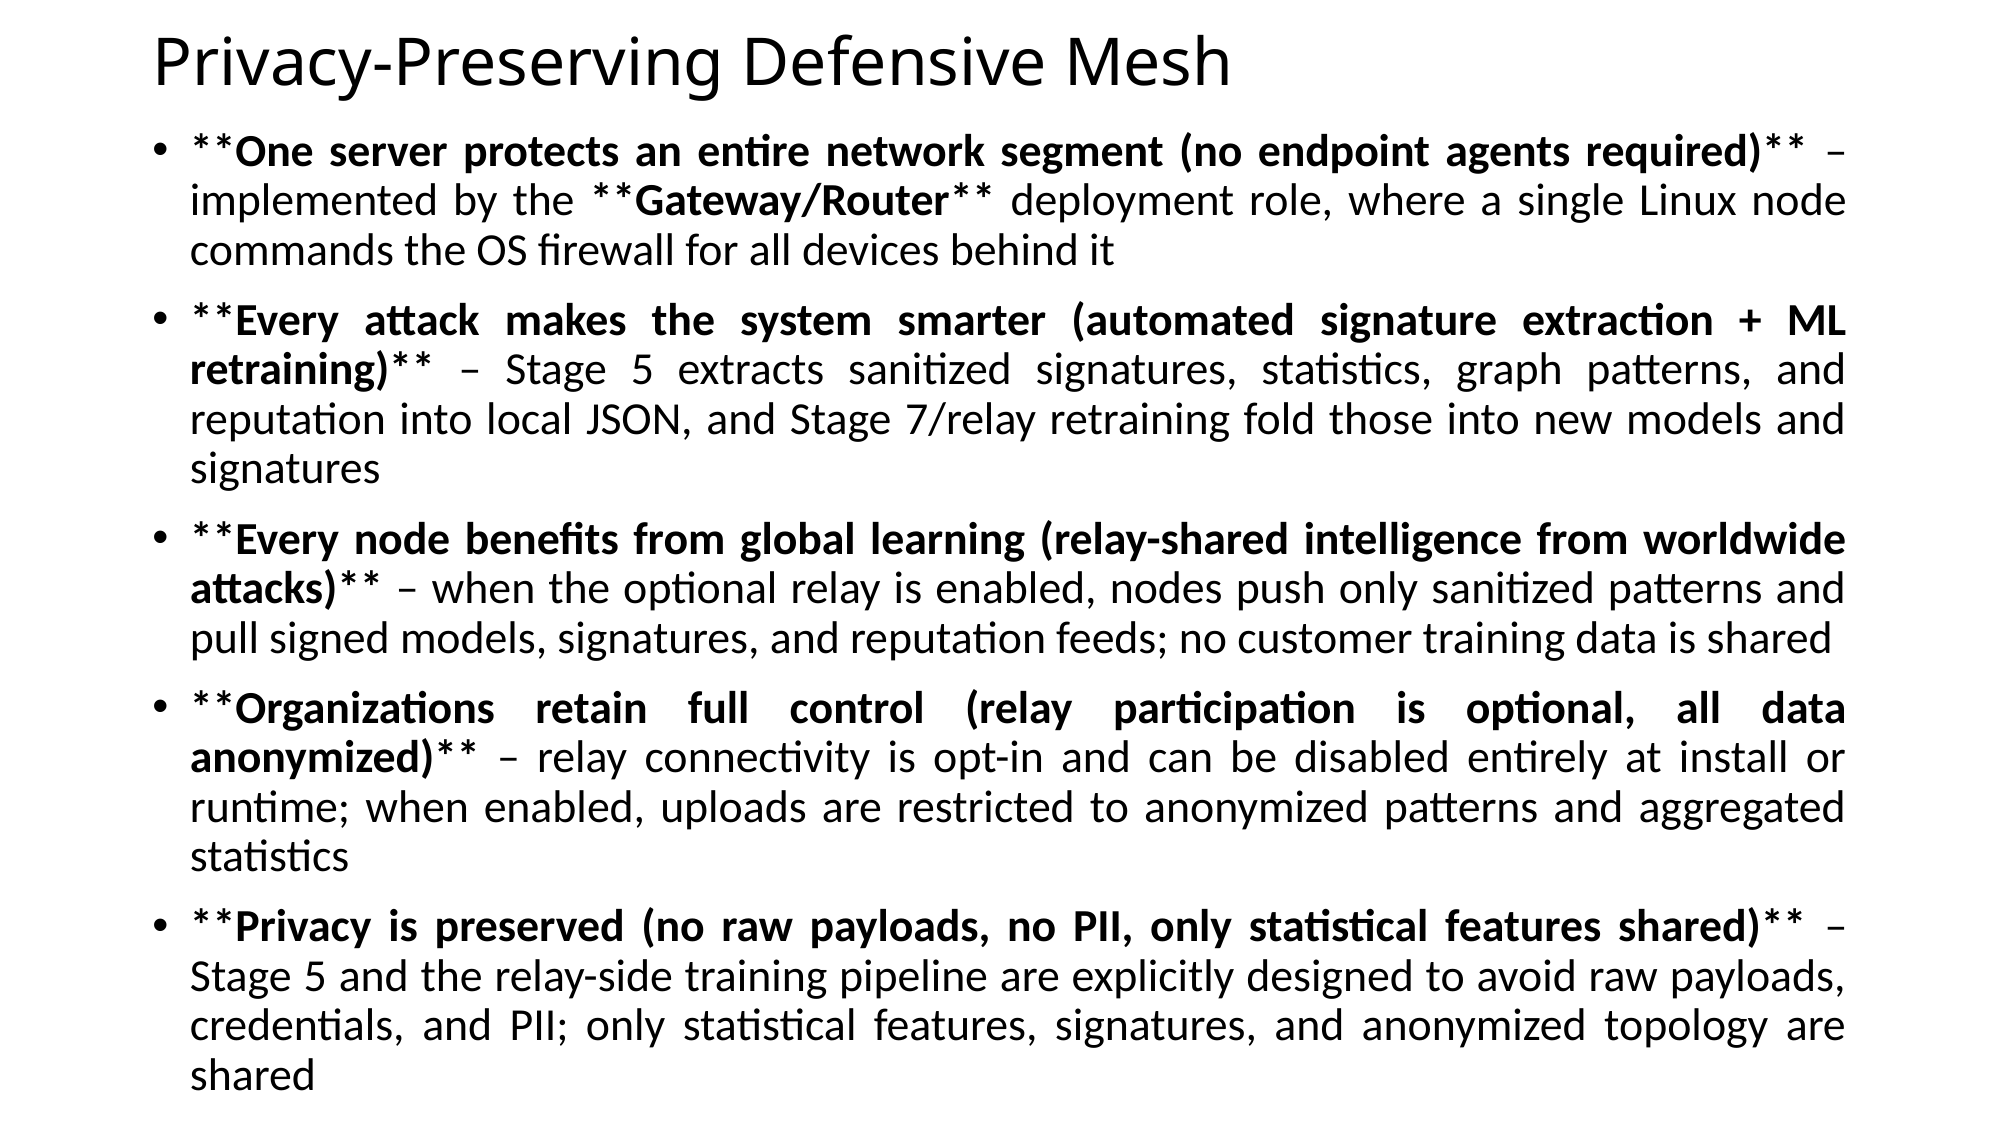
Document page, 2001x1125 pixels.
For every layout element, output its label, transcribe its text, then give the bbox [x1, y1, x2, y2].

title Privacy-Preserving Defensive Mesh [137, 20, 1863, 107]
list **One server protects an entire network segment (no endpoint agents required)** – implemented by the **Gateway/Router** deployment role, where a single Linux node commands the OS firewall for all devices behind it **Every attack makes the system smarter (automated signature extraction + ML retraining)** – Stage 5 extracts sanitized signatures, statistics, graph patterns, and reputation into local JSON, and Stage 7/relay retraining fold those into new models and signatures **Every node benefits from global learning (relay-shared intelligence from worldwide attacks)** – when the optional relay is enabled, nodes push only sanitized patterns and pull signed models, signatures, and reputation feeds; no customer training data is shared **Organizations retain full control (relay participation is optional, all data anonymized)** – relay connectivity is opt-in and can be disabled entirely at install or runtime; when enabled, uploads are restricted to anonymized patterns and aggregated statistics **Privacy is preserved (no raw payloads, no PII, only statistical features shared)** – Stage 5 and the relay-side training pipeline are explicitly designed to avoid raw payloads, credentials, and PII; only statistical features, signatures, and anonymized topology are shared [137, 119, 1863, 834]
